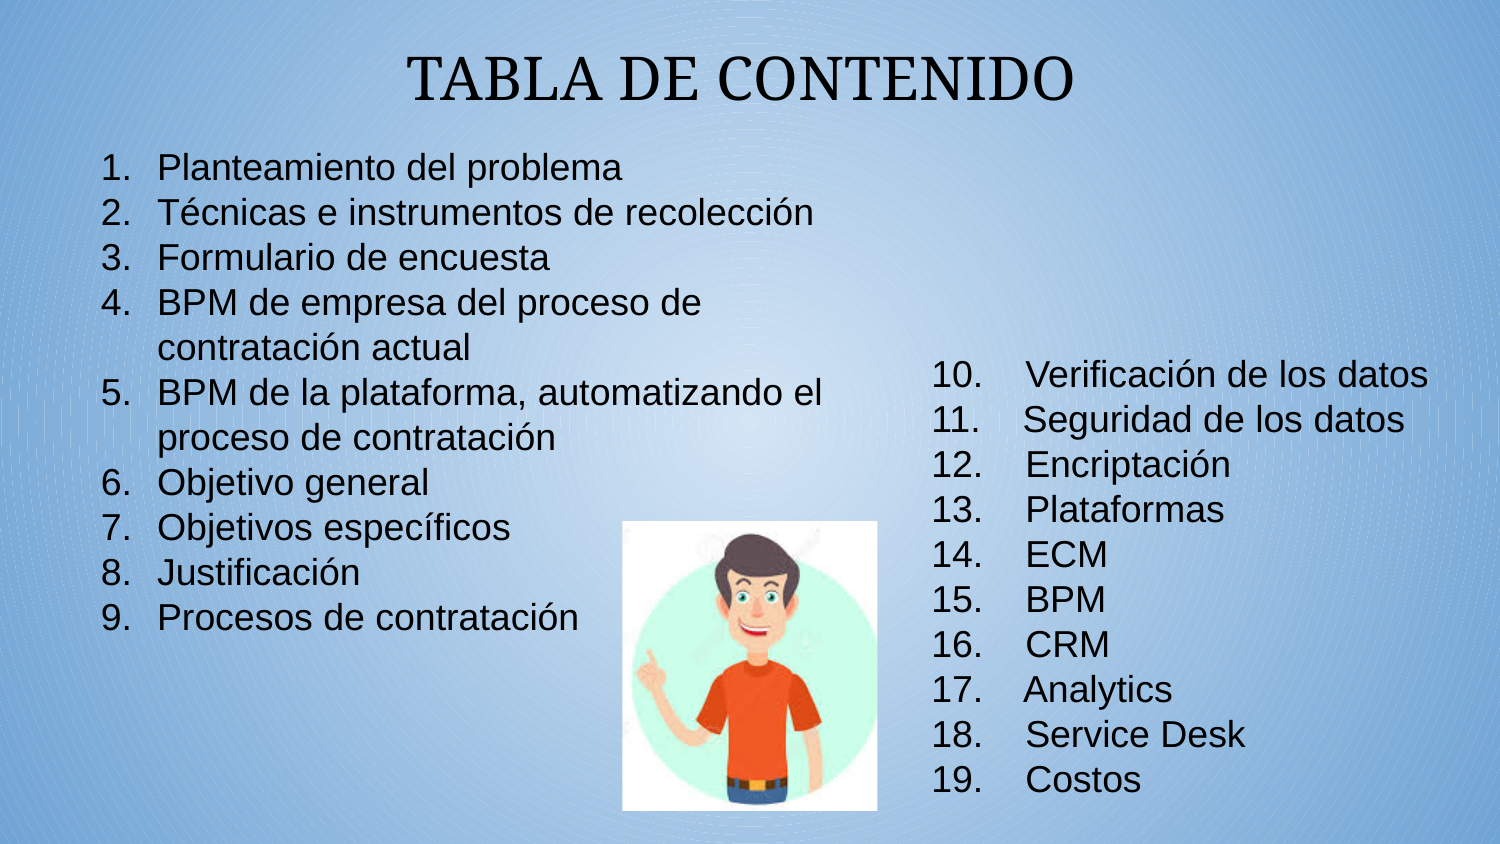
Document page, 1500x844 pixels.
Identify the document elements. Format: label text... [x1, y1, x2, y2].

text_box 10. Verificación de los datos 11. Seguridad de los datos 12. Encriptación 13. Plataformas 14. ECM 15. BPM 16. CRM 17. Analytics 18. Service Desk 19. Costos [916, 290, 1473, 844]
subtitle Planteamiento del problema Técnicas e instrumentos de recolección Formulario de encuesta BPM de empresa del proceso de contratación actual BPM de la plataforma, automatizando el proceso de contratación Objetivo general Objetivos específicos Justificación Procesos de contratación [67, 128, 891, 734]
text_box TABLA DE CONTENIDO [67, 24, 1433, 128]
picture [622, 521, 878, 812]
